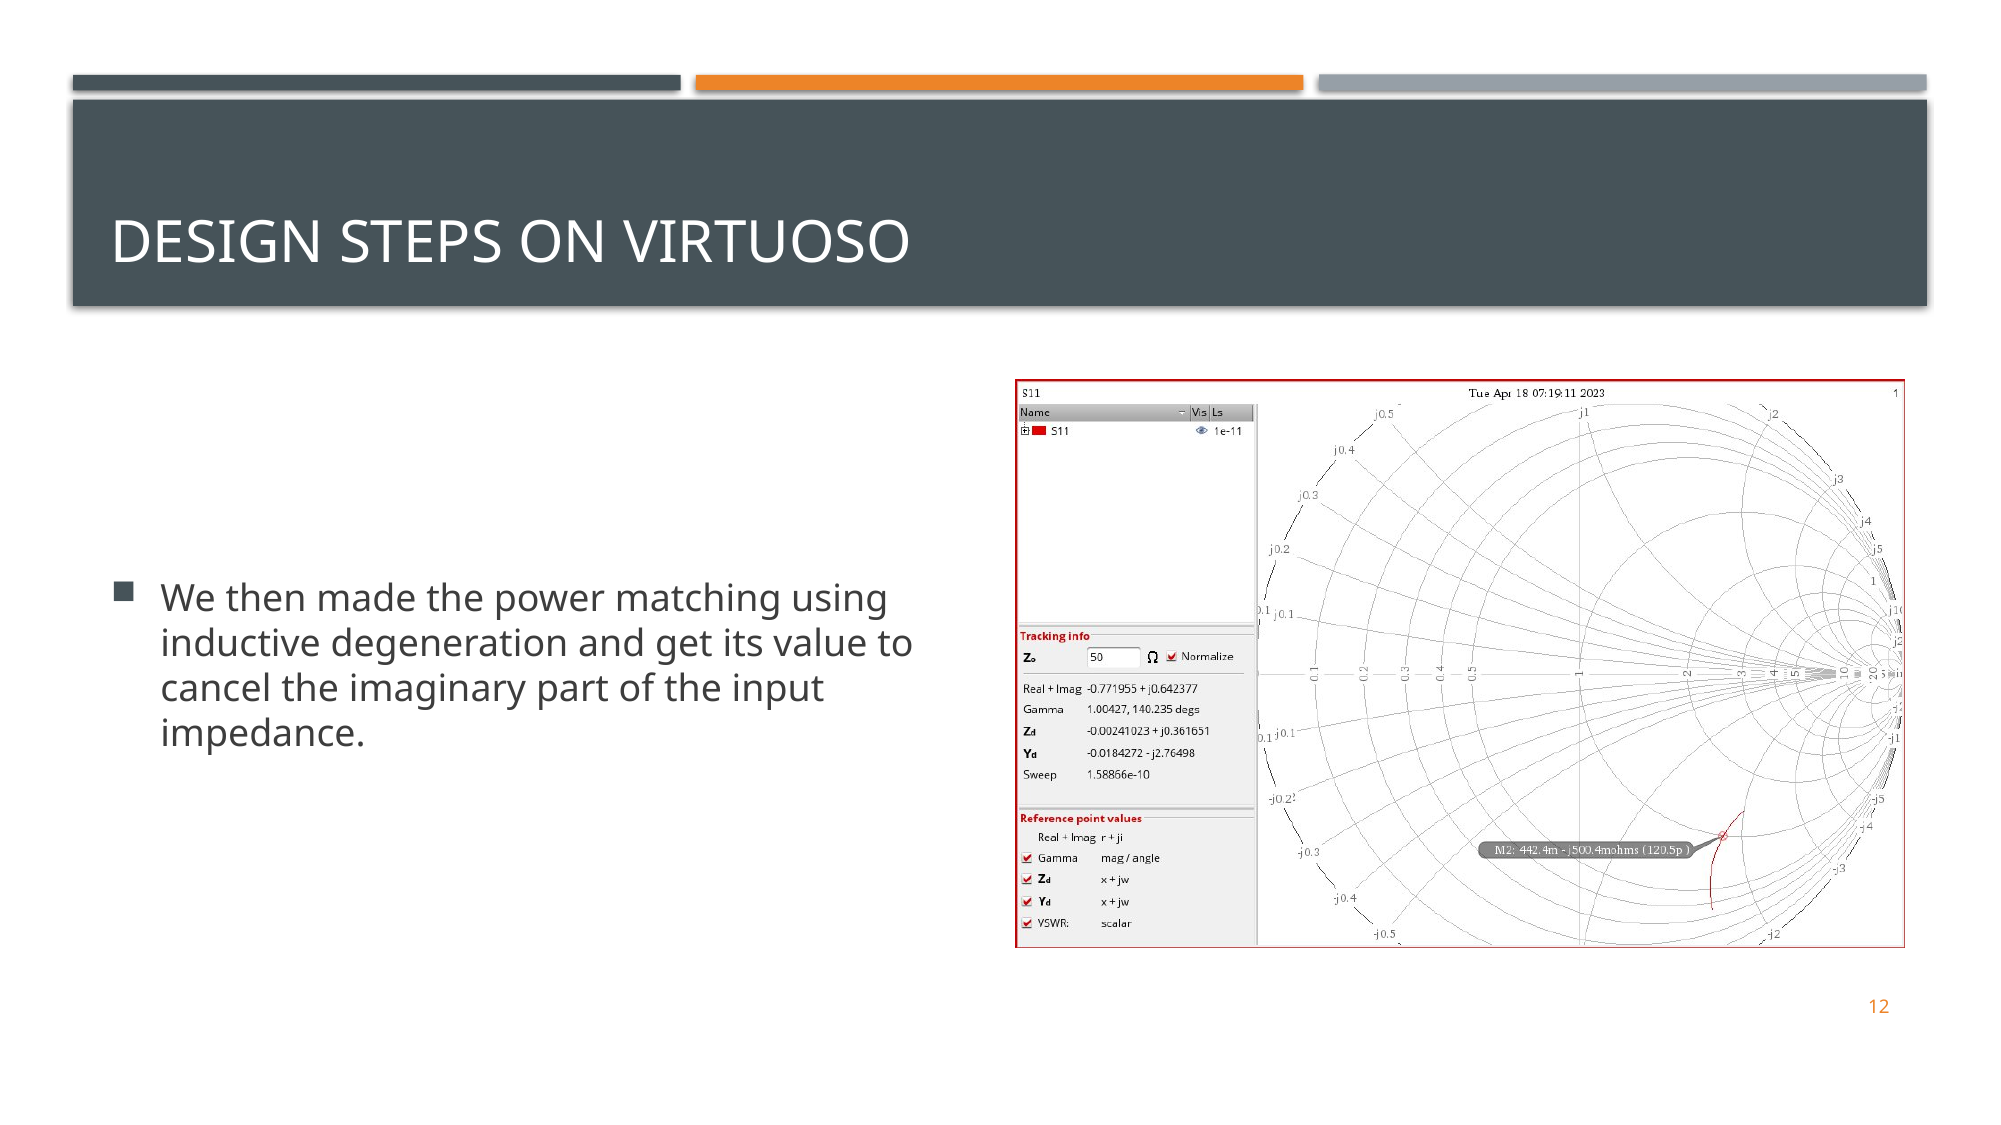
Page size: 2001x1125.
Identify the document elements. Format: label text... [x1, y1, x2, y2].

list We then made the power matching using inductive degeneration and get its value to cancel the imaginary part of the input impedance. [95, 365, 985, 962]
slide_number 12 [1732, 977, 1905, 1037]
title Design steps on virtuoso [95, 119, 1905, 282]
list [1014, 378, 1906, 948]
